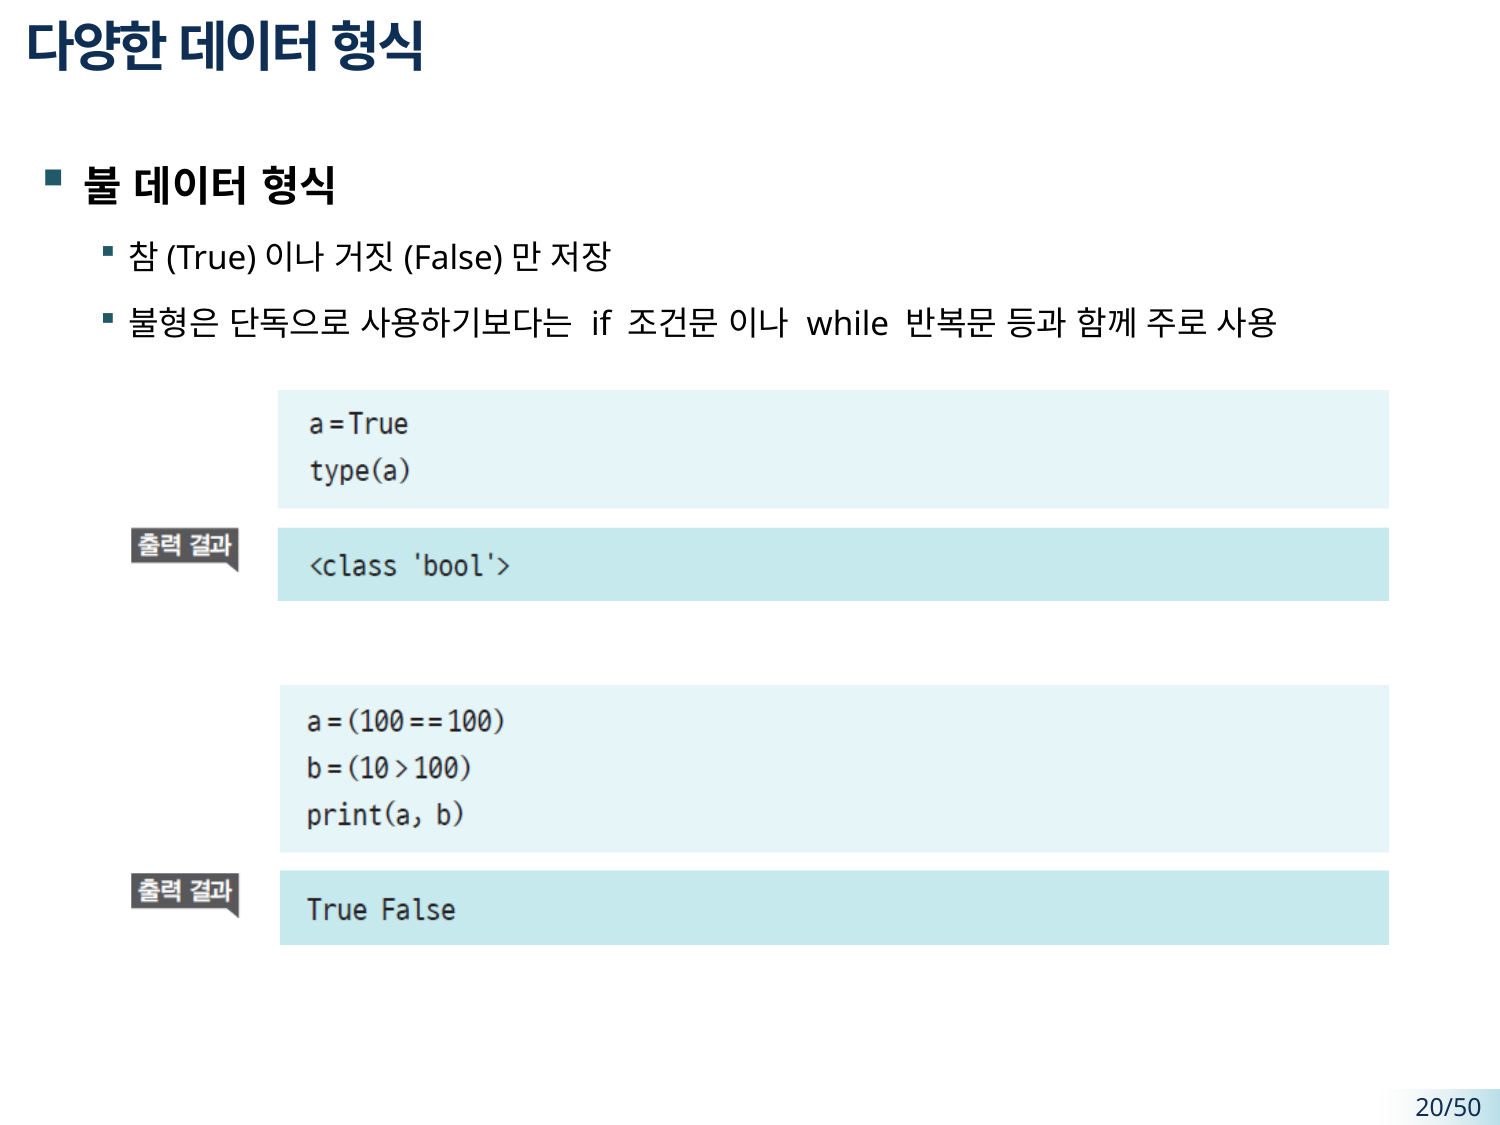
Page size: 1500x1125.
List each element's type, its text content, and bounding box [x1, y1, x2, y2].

list 불 데이터 형식 참(True)이나 거짓(False)만 저장 불형은 단독으로 사용하기보다는 if 조건문 이나 while 반복문 등과 함께 주로 사용 [10, 126, 1481, 1057]
picture [129, 872, 243, 918]
picture [280, 685, 1389, 946]
title 다양한 데이터 형식 [10, 5, 1288, 84]
picture [129, 390, 1389, 601]
